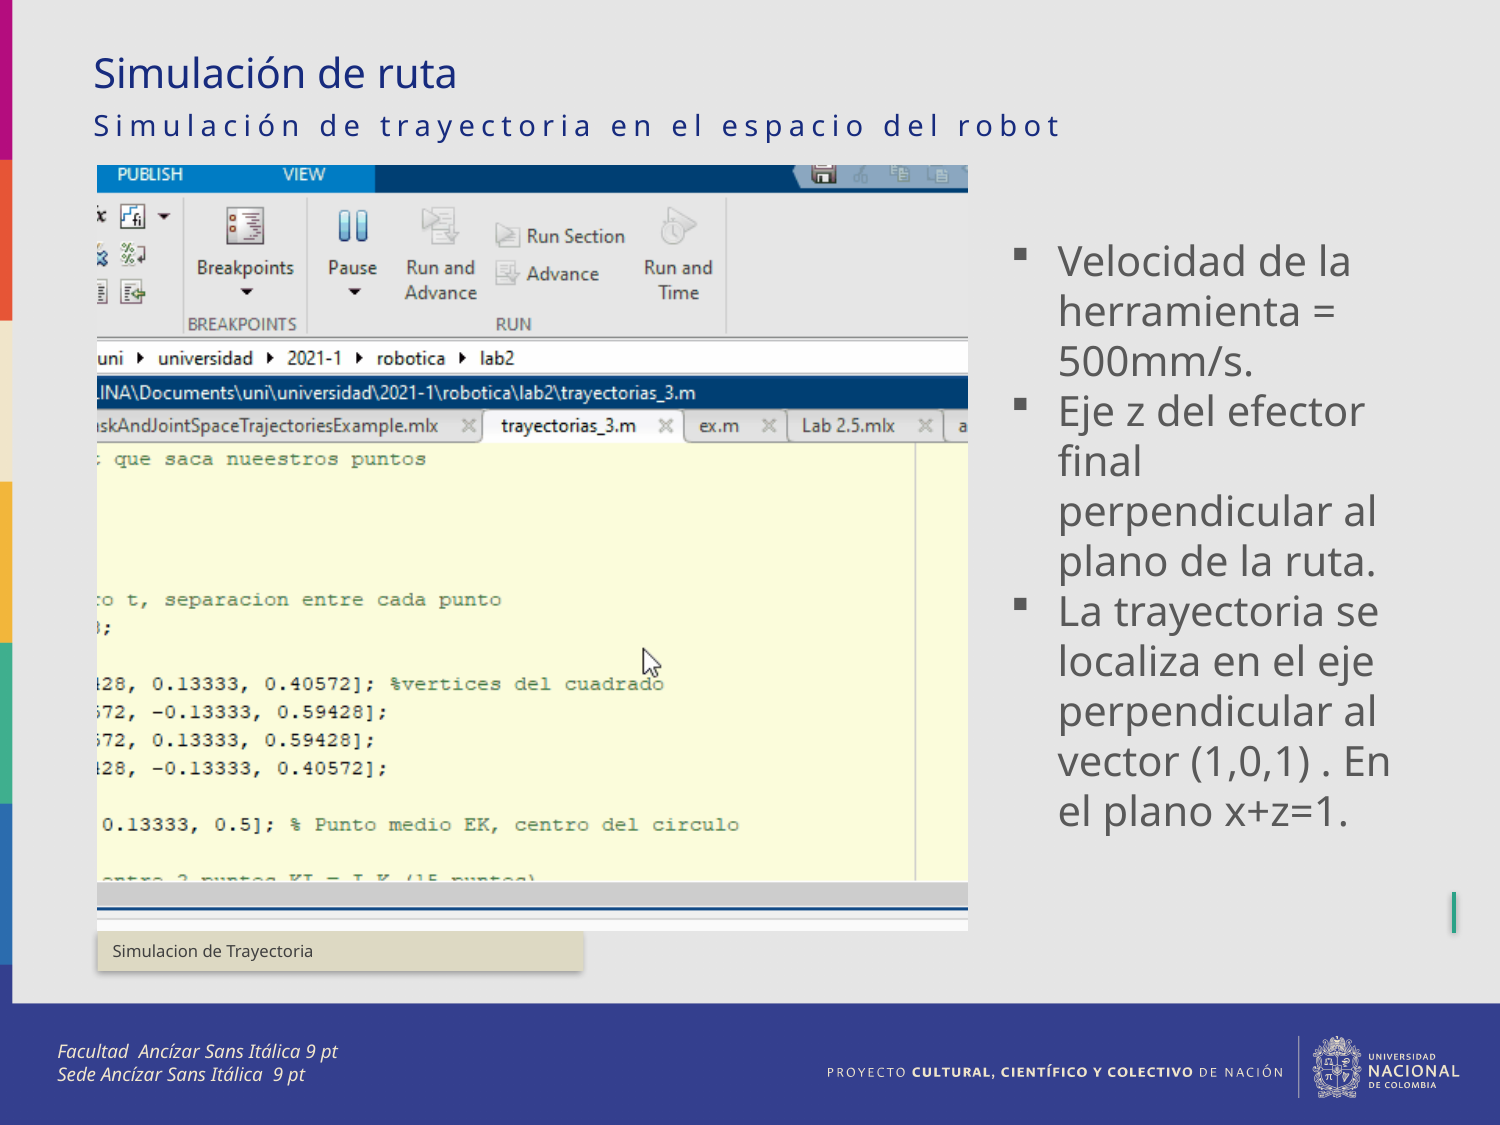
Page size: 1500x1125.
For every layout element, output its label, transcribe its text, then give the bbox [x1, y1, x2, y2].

text_box Simulacion de Trayectoria [97, 937, 584, 972]
text_box Simulación de ruta [78, 39, 1163, 105]
text_box Velocidad de la herramienta = 500mm/s. Eje z del efector final perpendicular al plano de la ruta. La trayectoria se localiza en el eje perpendicular al vector (1,0,1) . En el plano x+z=1. [996, 227, 1435, 893]
picture [0, 0, 1500, 1125]
text_box Simulación de trayectoria en el espacio del robot [78, 105, 1371, 145]
text_box Facultad Ancízar Sans Itálica 9 pt Sede Ancízar Sans Itálica 9 pt [42, 1032, 554, 1093]
